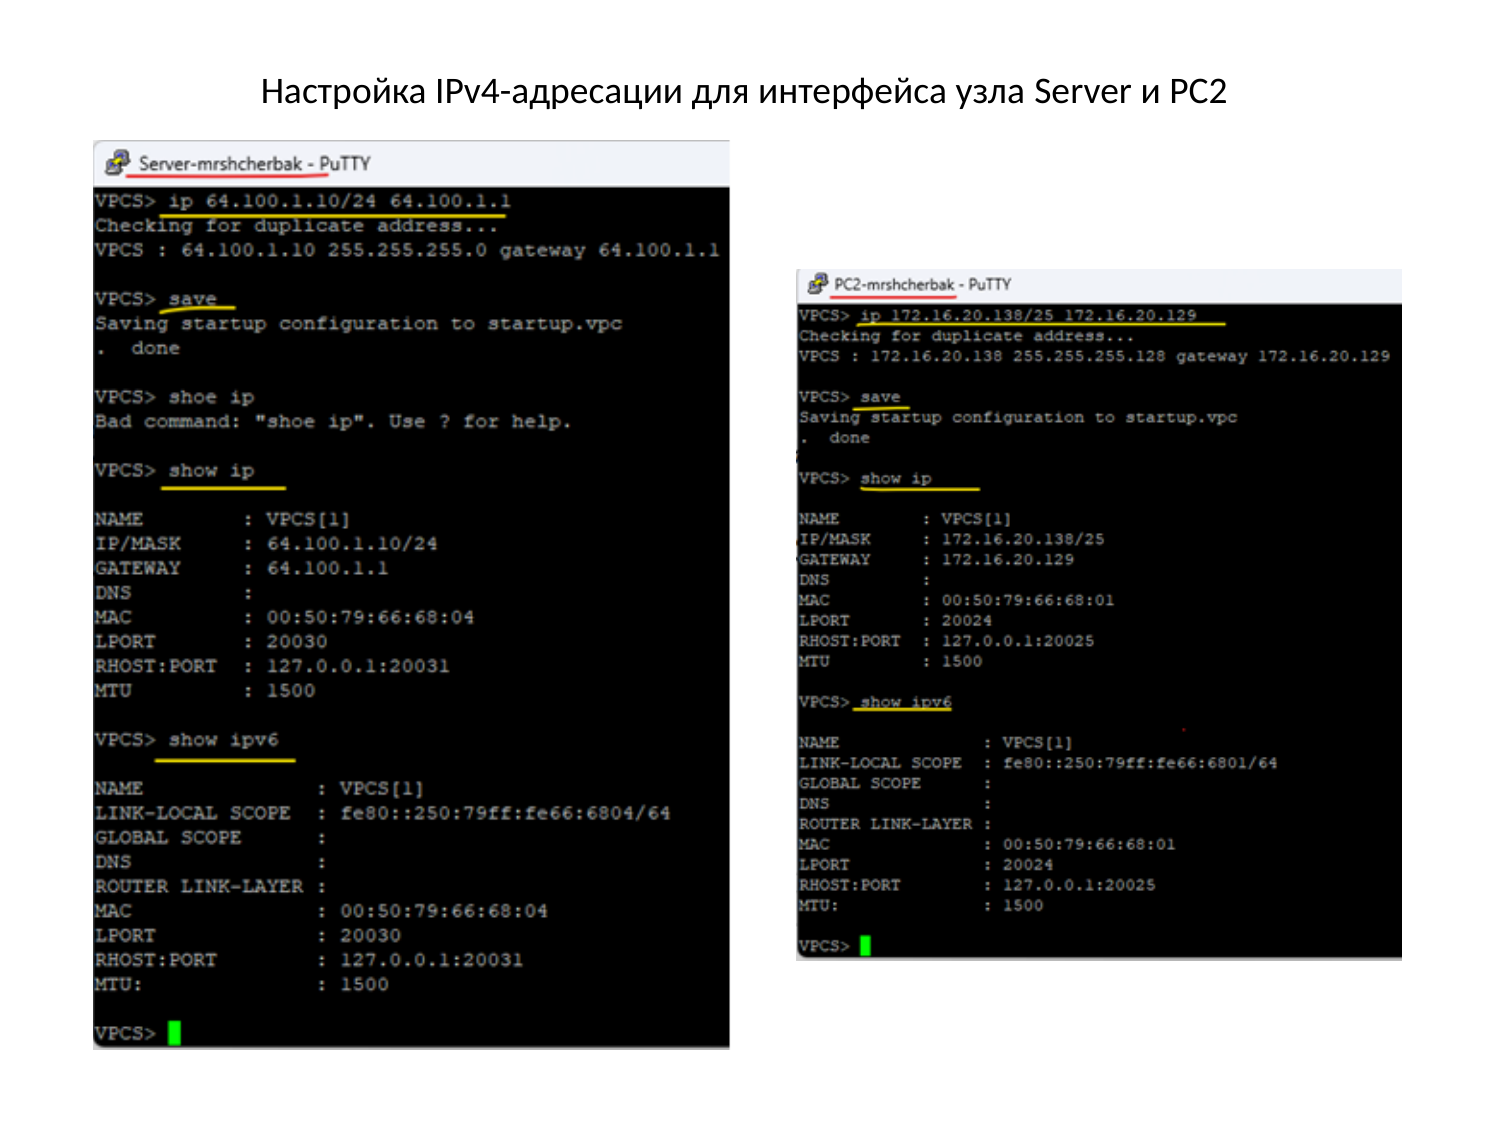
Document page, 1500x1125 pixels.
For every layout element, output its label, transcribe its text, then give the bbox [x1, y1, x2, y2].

picture [796, 269, 1402, 962]
text_box [735, 913, 1395, 975]
text_box Настройка IPv4-адресации для интерфейса узла Server и PC2 [246, 58, 1348, 119]
picture [93, 140, 732, 1051]
